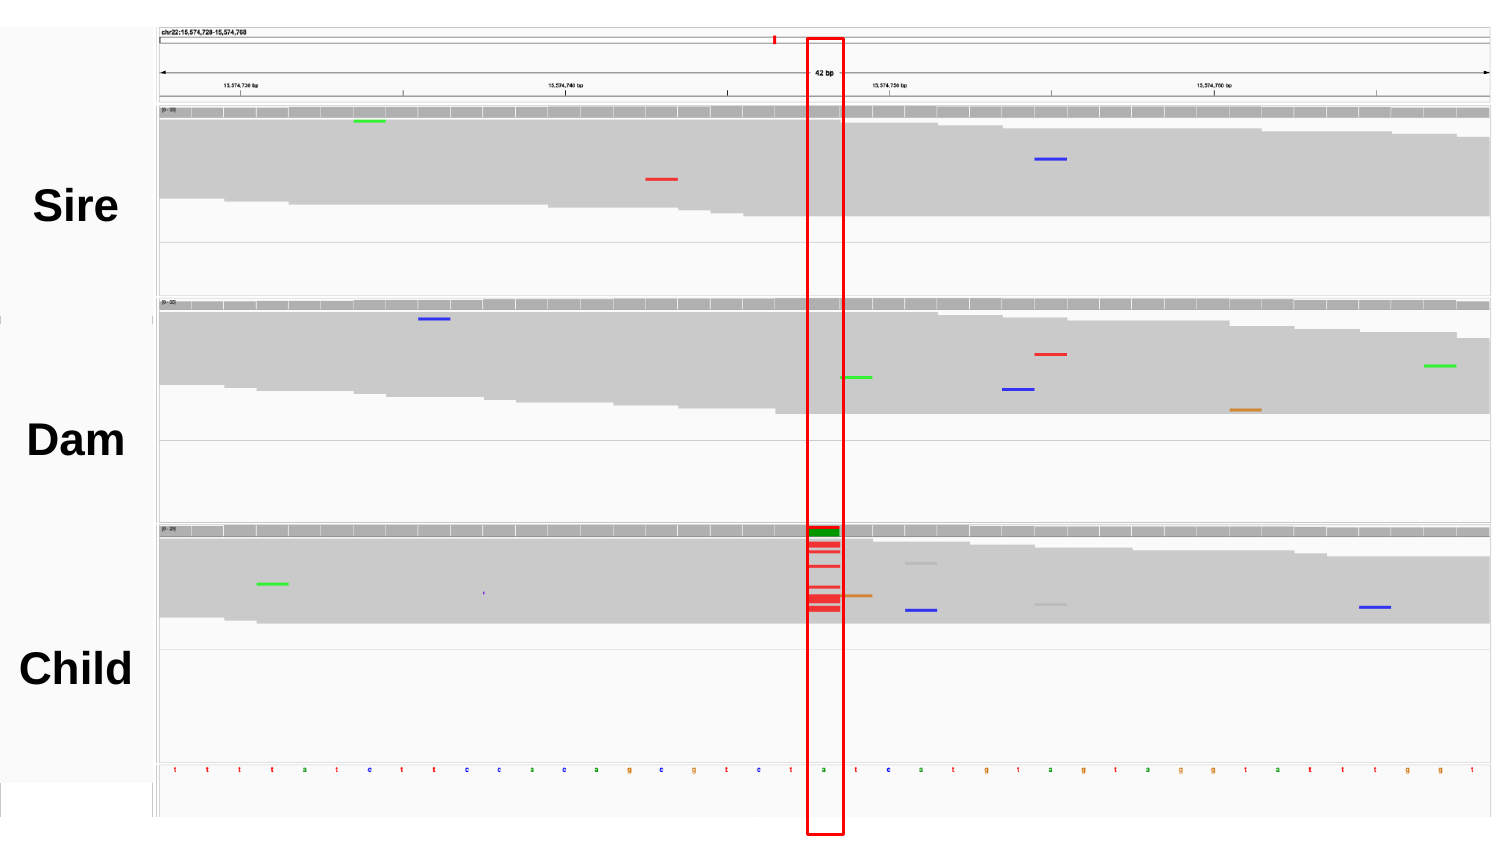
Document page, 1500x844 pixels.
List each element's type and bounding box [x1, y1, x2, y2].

picture [0, 26, 1500, 817]
text_box [807, 825, 844, 835]
